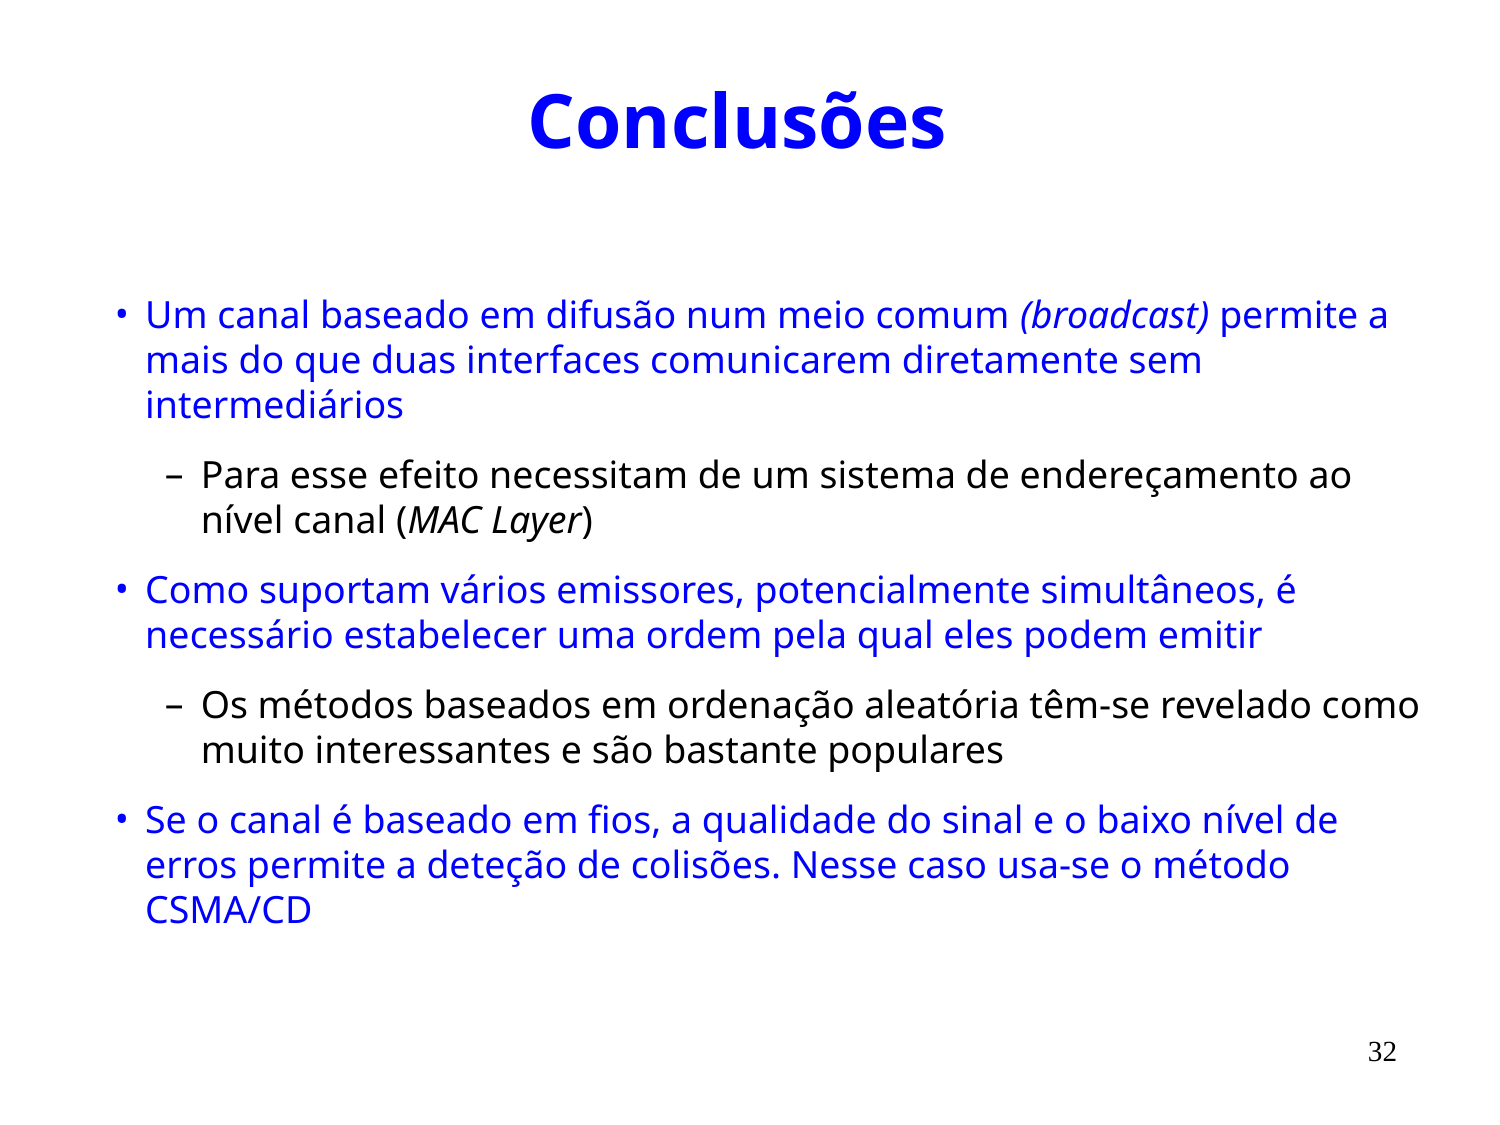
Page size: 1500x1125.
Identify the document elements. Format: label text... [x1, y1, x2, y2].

list Um canal baseado em difusão num meio comum (broadcast) permite a mais do que duas interfaces comunicarem diretamente sem intermediários Para esse efeito necessitam de um sistema de endereçamento ao nível canal (MAC Layer) Como suportam vários emissores, potencialmente simultâneos, é necessário estabelecer uma ordem pela qual eles podem emitir Os métodos baseados em ordenação aleatória têm-se revelado como muito interessantes e são bastante populares Se o canal é baseado em fios, a qualidade do sinal e o baixo nível de erros permite a deteção de colisões. Nesse caso usa-se o método CSMA/CD [93, 213, 1444, 1012]
title Conclusões [50, 62, 1425, 175]
slide_number 32 [1262, 1025, 1413, 1088]
